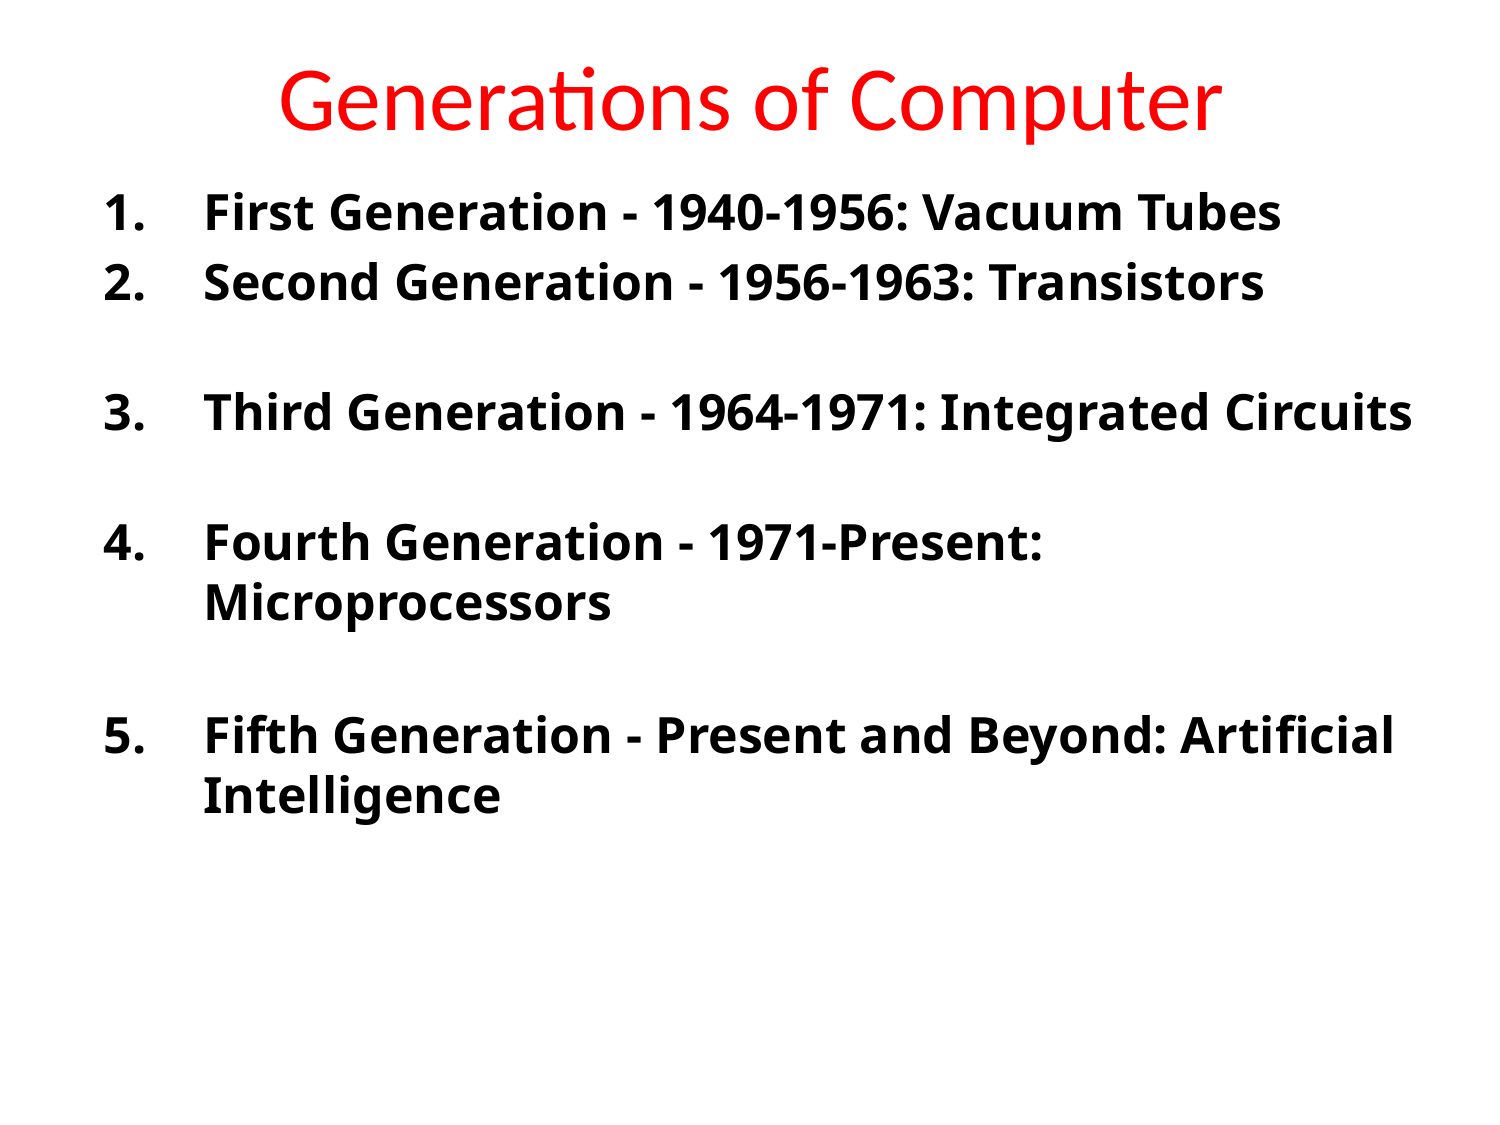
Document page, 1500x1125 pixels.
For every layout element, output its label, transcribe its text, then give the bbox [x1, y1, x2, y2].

title Generations of Computer [76, 0, 1427, 188]
list First Generation - 1940-1956: Vacuum Tubes Second Generation - 1956-1963: Transistors Third Generation - 1964-1971: Integrated Circuits Fourth Generation - 1971-Present: Microprocessors Fifth Generation - Present and Beyond: Artificial Intelligence [88, 172, 1439, 916]
